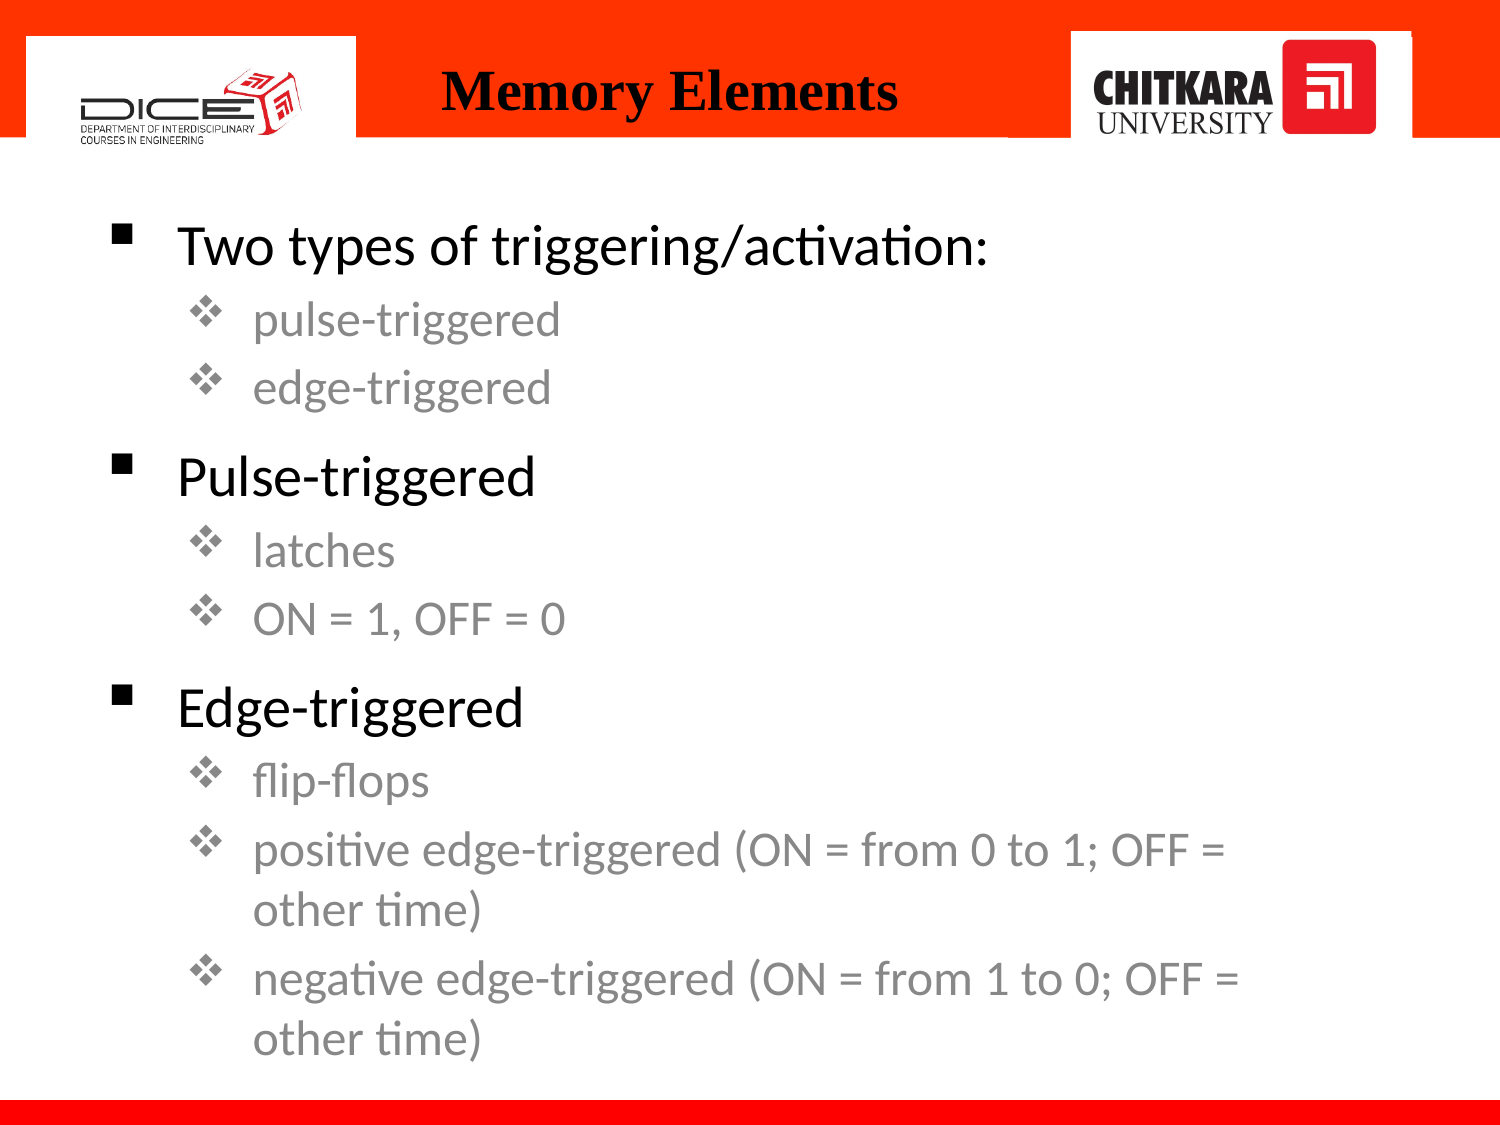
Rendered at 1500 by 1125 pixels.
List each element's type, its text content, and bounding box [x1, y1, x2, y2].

title [0, 0, 900, 150]
picture [26, 36, 356, 176]
picture [1074, 37, 1391, 138]
text_box Two types of triggering/activation: pulse-triggered edge-triggered Pulse-triggered latches ON = 1, OFF = 0 Edge-triggered flip-flops positive edge-triggered (ON = from 0 to 1; OFF = other time) negative edge-triggered (ON = from 1 to 0; OFF = other time) [87, 200, 1338, 1000]
text_box Memory Elements [426, 24, 950, 150]
